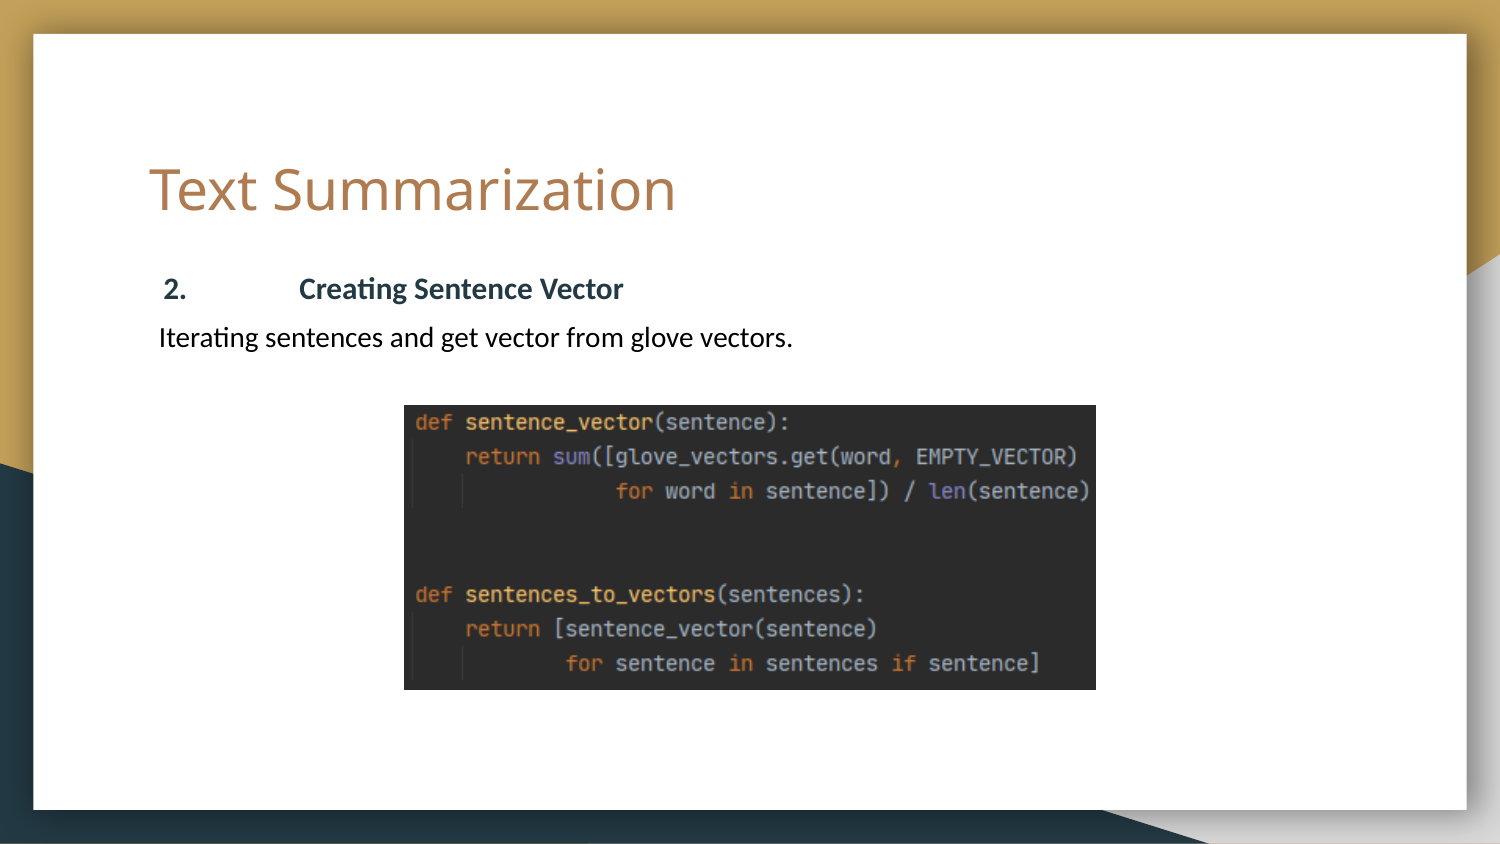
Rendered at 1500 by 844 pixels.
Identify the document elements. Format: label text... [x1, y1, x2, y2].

title Text Summarization [134, 138, 743, 248]
list 2. Creating Sentence Vector [134, 248, 743, 313]
picture [404, 404, 1096, 690]
text_box Iterating sentences and get vector from glove vectors. [143, 303, 824, 369]
